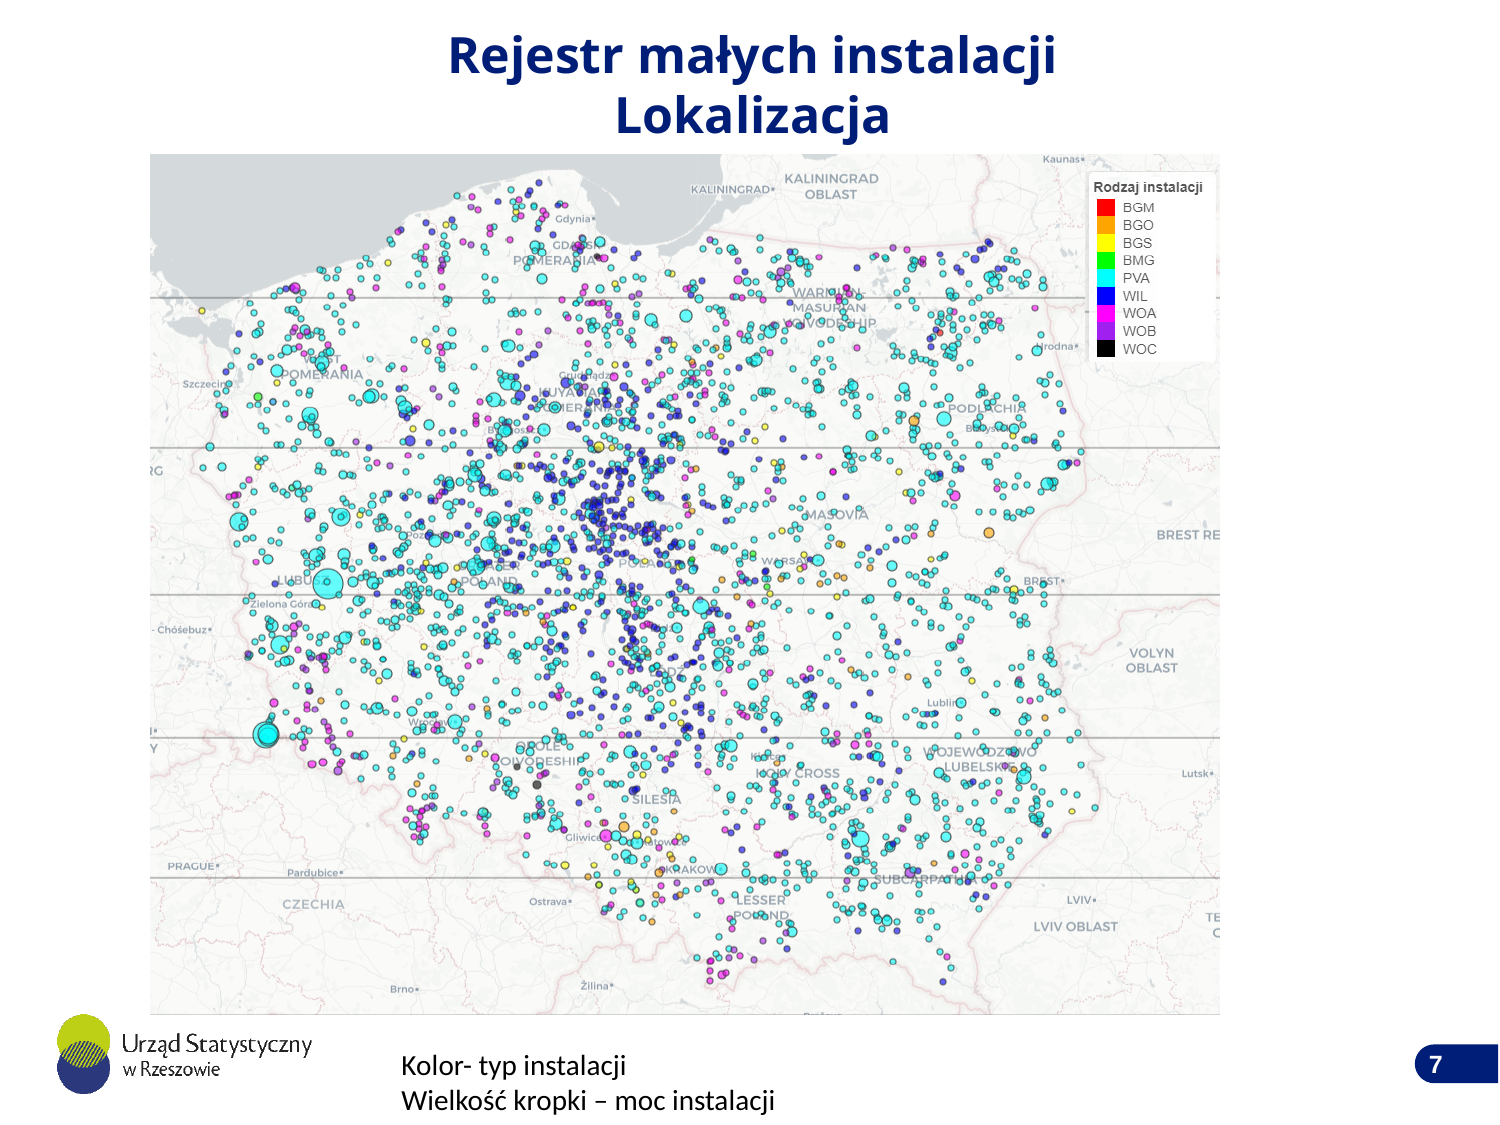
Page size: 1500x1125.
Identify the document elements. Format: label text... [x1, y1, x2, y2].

picture [57, 154, 1220, 1094]
text_box 7 [1120, 1033, 1458, 1094]
text_box Kolor- typ instalacji Wielkość kropki – moc instalacji [386, 1039, 1211, 1124]
text_box Rejestr małych instalacji Lokalizacja [48, 15, 1458, 203]
text_box [1458, 1044, 1499, 1084]
